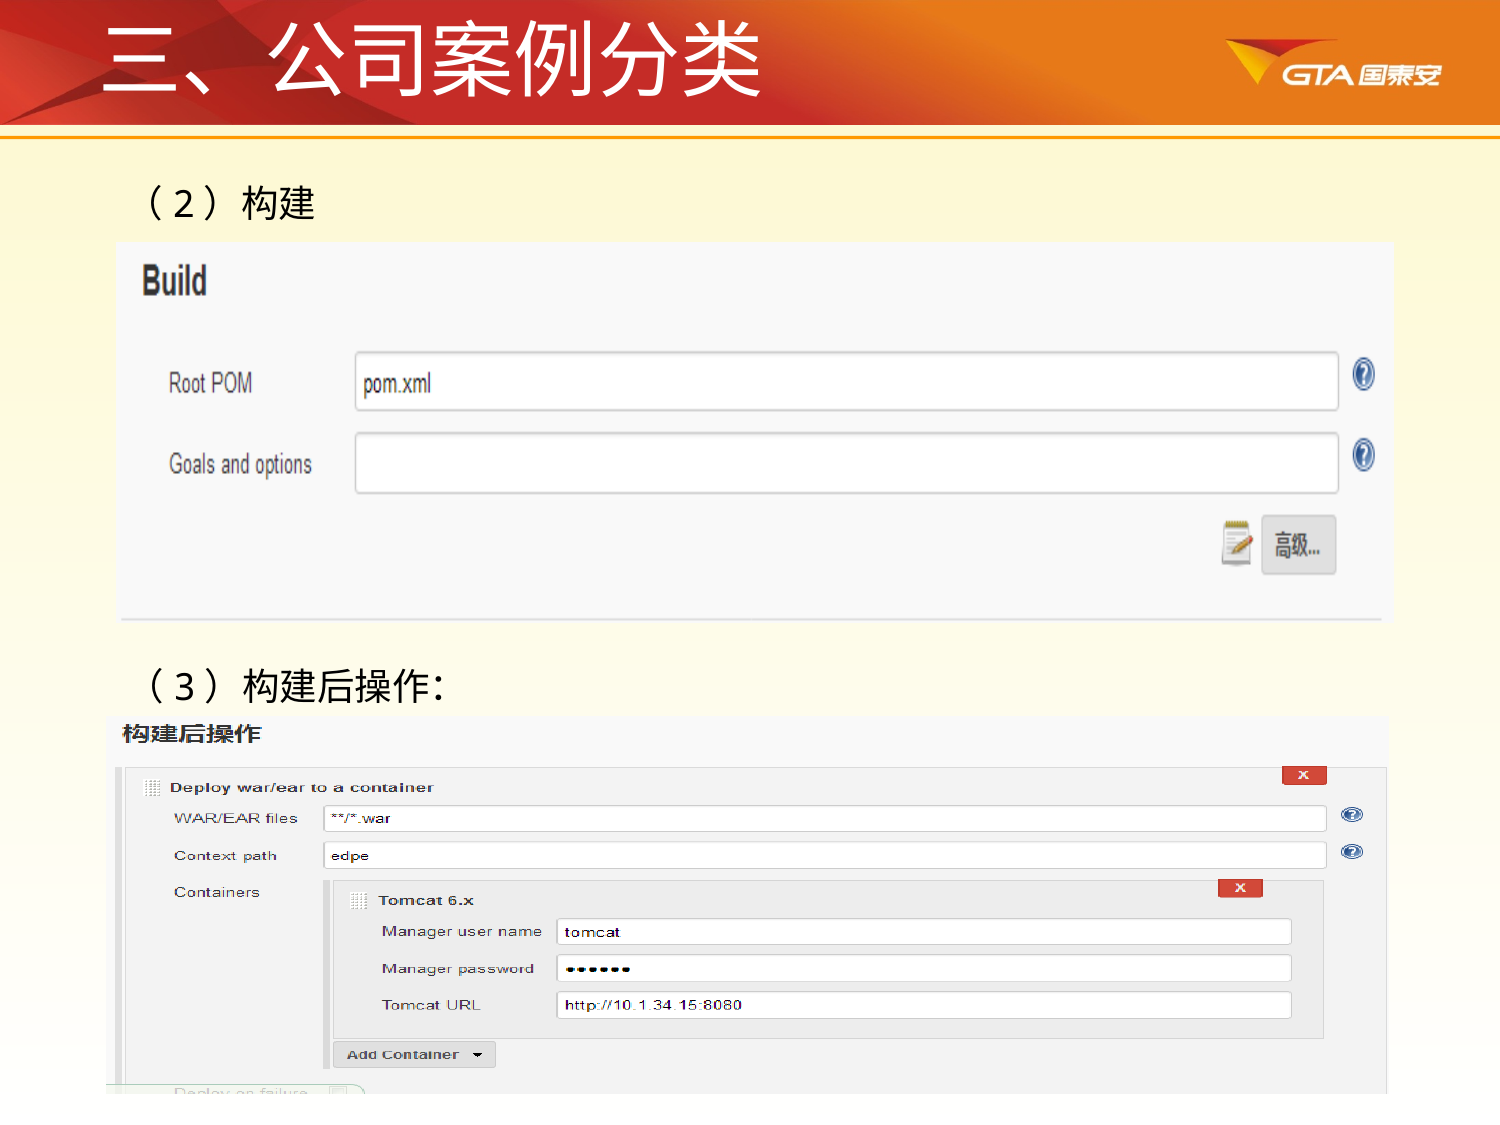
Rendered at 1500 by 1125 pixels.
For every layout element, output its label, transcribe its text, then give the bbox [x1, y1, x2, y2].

picture [116, 241, 1394, 623]
picture [106, 716, 1389, 1095]
text_box （3）构建后操作： [112, 655, 1389, 715]
text_box （2）构建 [111, 172, 1388, 233]
text_box 三、公司案例分类 [0, 0, 1438, 115]
picture [0, 0, 1500, 125]
